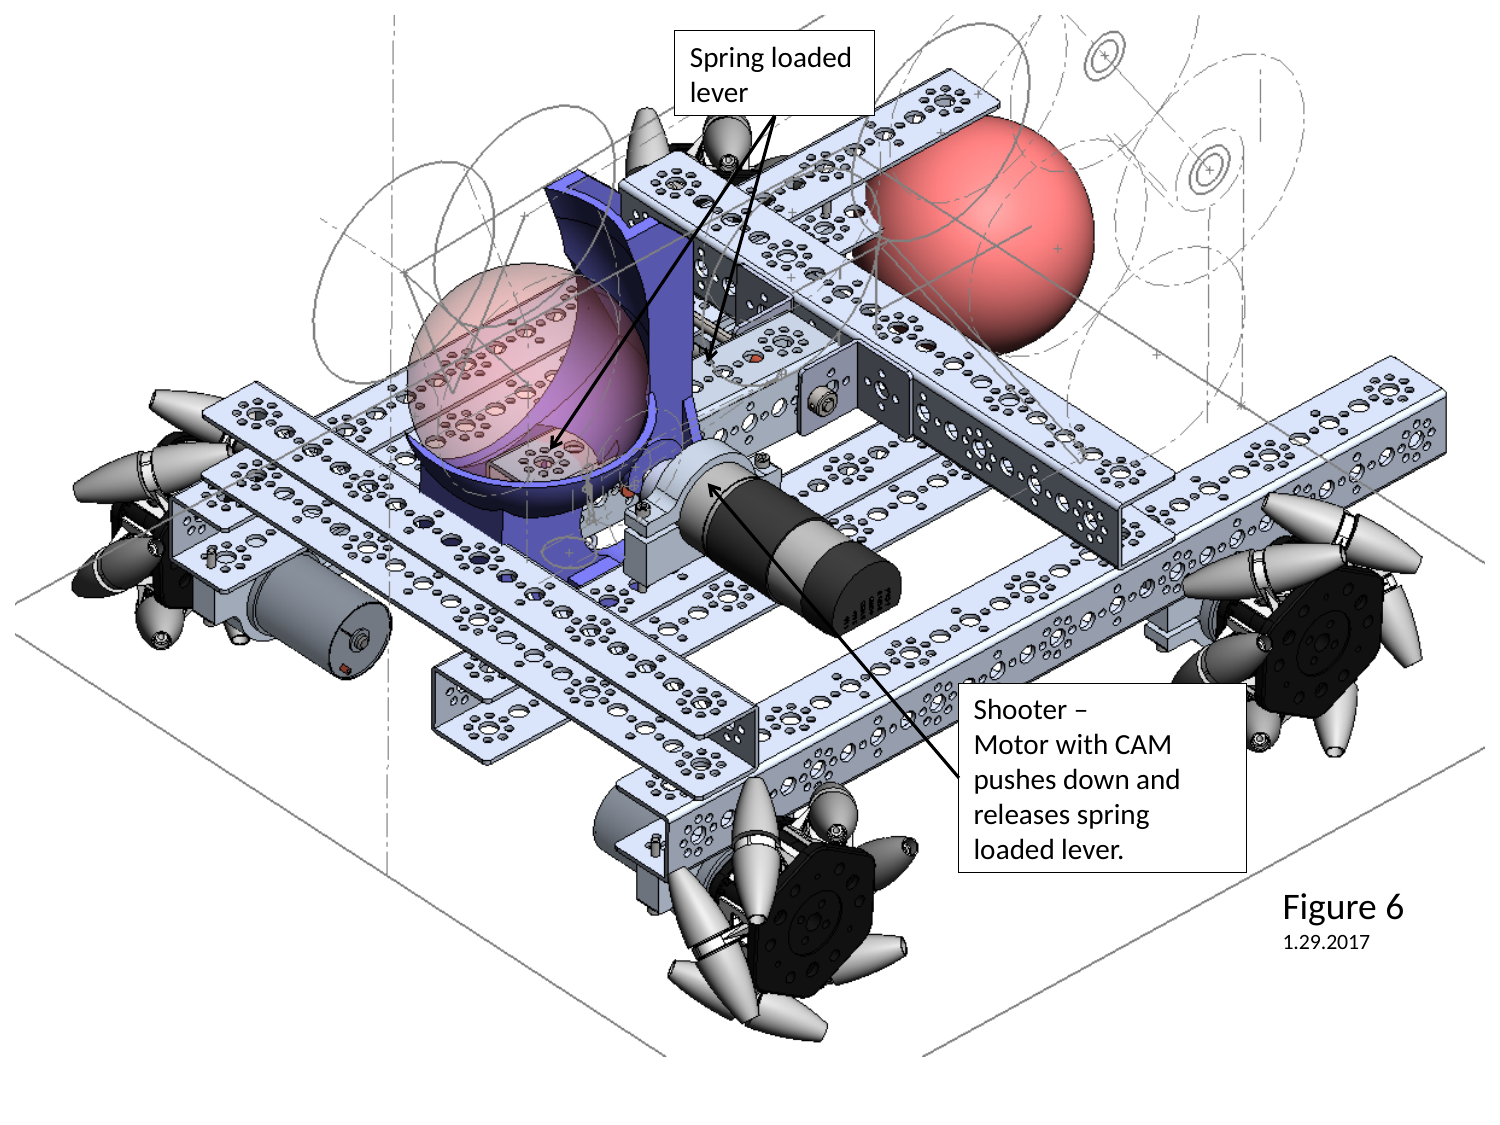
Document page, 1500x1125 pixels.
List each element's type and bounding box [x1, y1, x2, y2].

text_box [707, 482, 960, 780]
text_box [707, 116, 775, 363]
text_box [549, 116, 776, 451]
picture [14, 14, 1486, 1057]
